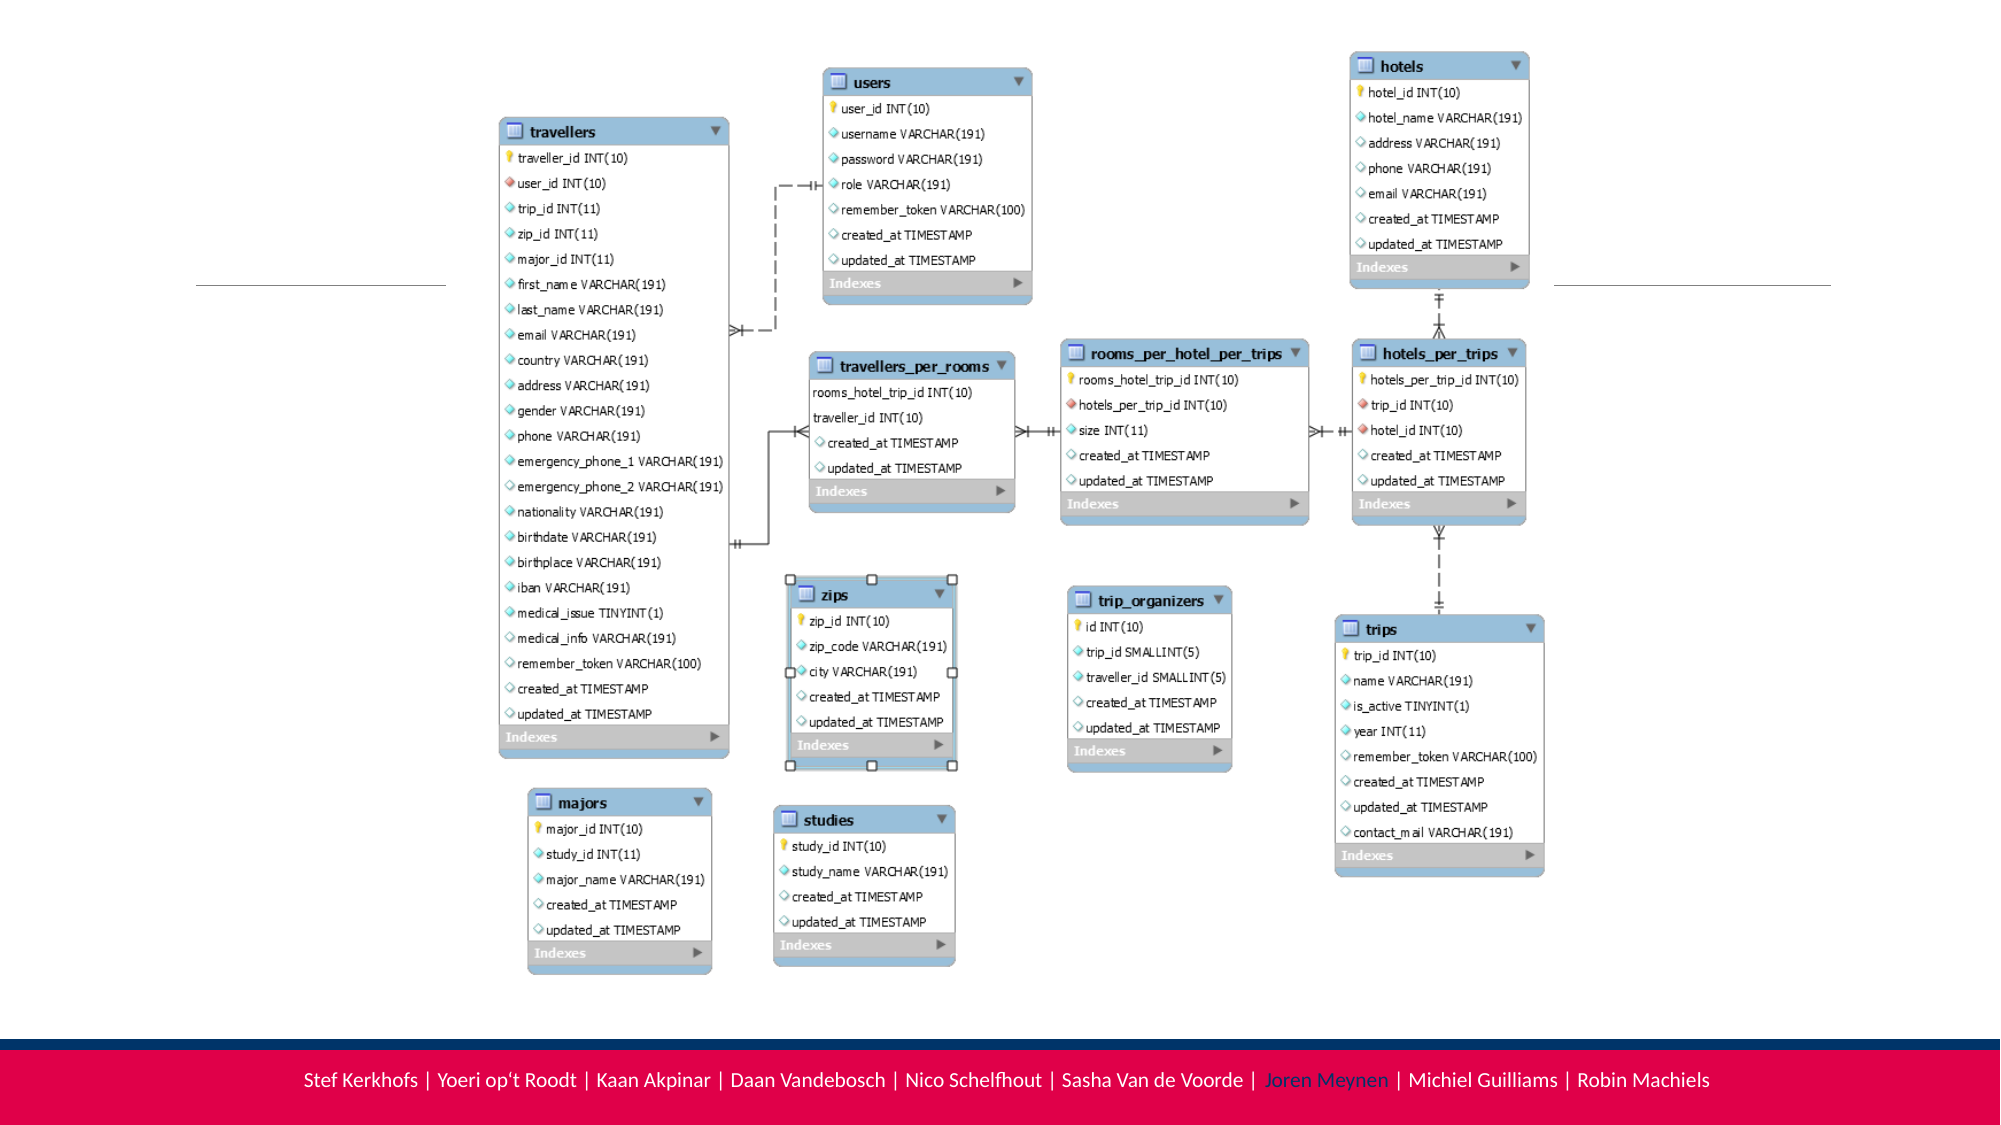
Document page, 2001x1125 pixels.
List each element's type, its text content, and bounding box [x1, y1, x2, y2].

text_box Stef Kerkhofs | Yoeri op‘t Roodt | Kaan Akpinar | Daan Vandebosch | Nico Schelfhout | Sasha Van de Voorde | Joren Meynen | Michiel Guilliams | Robin Machiels [179, 1061, 1830, 1112]
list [445, 40, 1555, 998]
